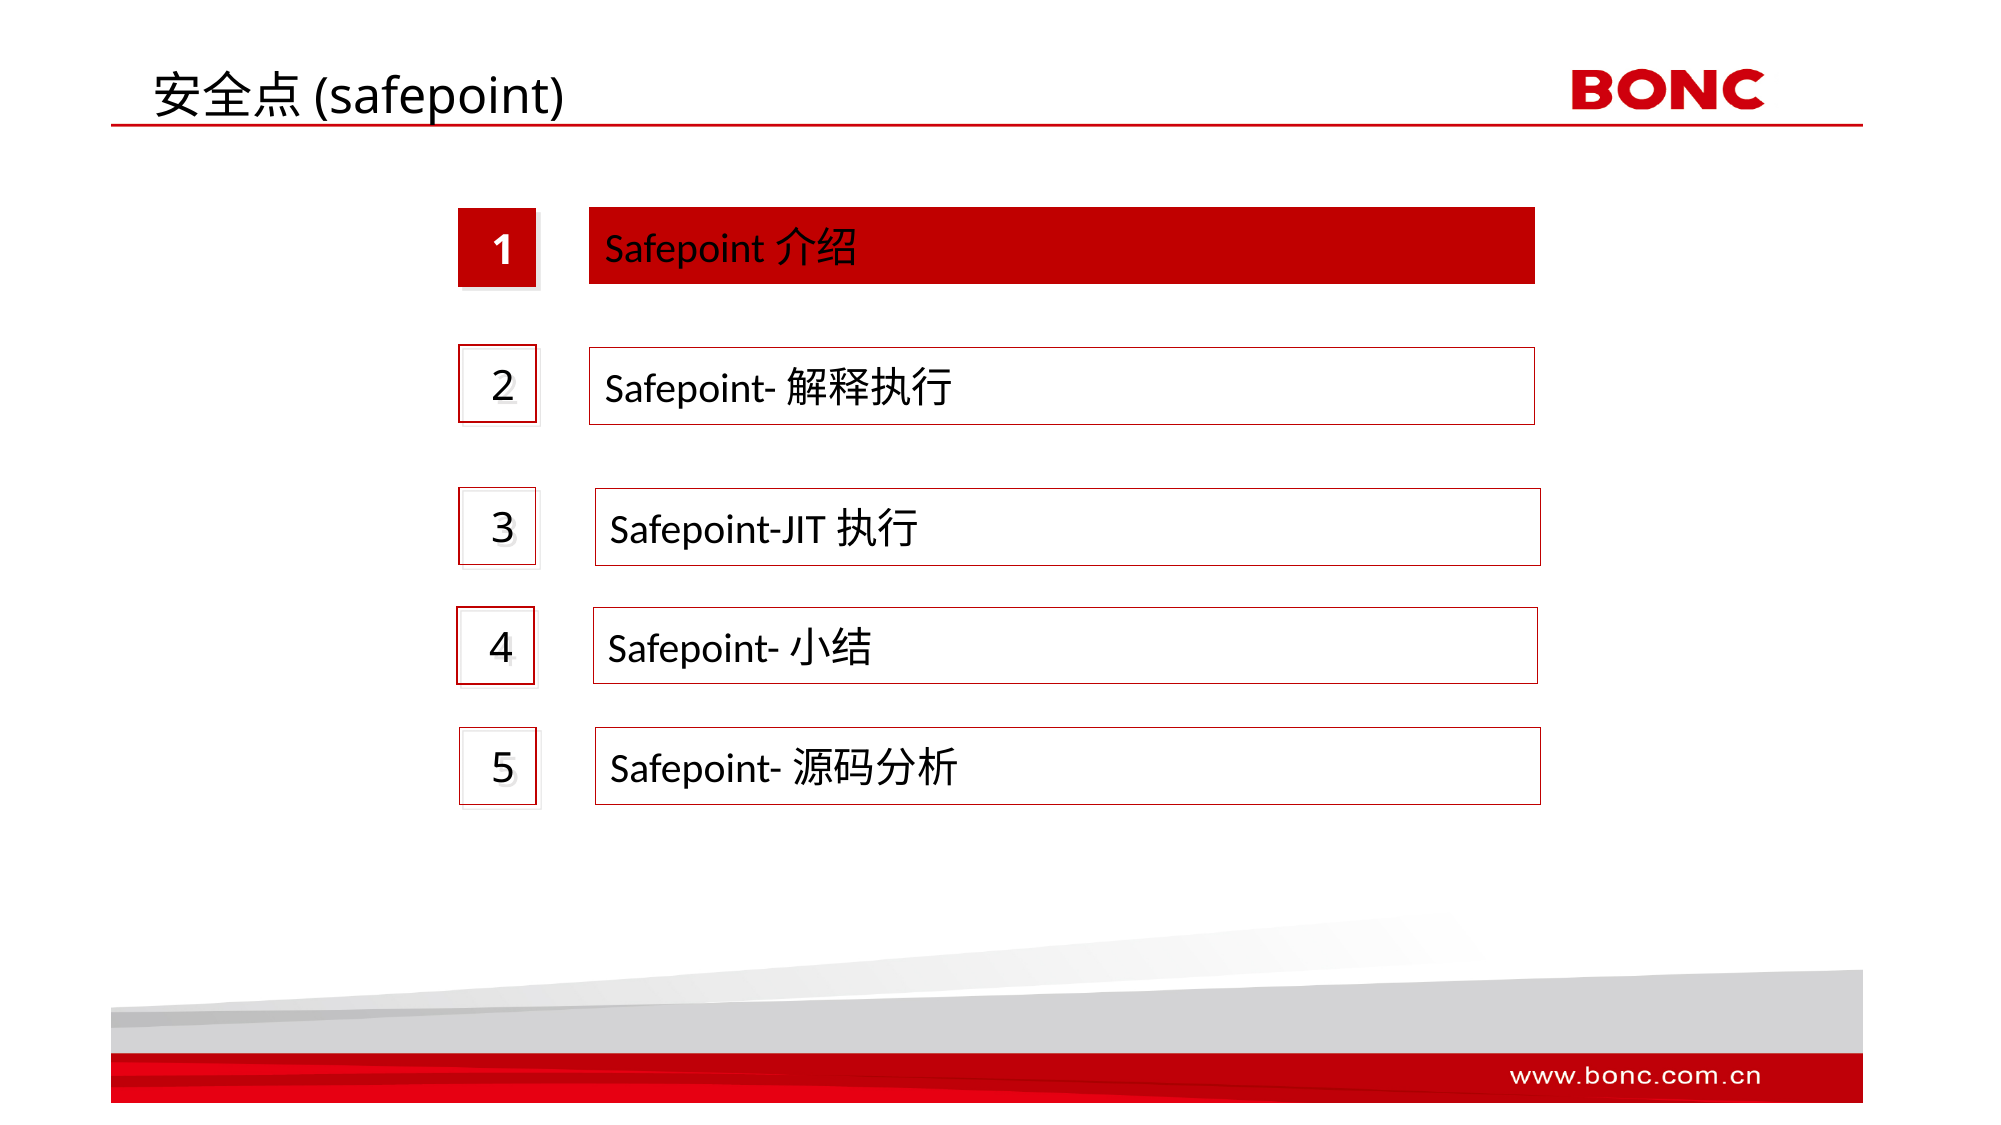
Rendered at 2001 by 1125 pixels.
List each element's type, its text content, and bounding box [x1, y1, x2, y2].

text_box Safepoint-小结 [593, 607, 1538, 684]
text_box 5 [459, 727, 537, 805]
text_box Safepoint-解释执行 [589, 347, 1535, 425]
text_box 1 [458, 209, 536, 286]
text_box 2 [459, 345, 536, 422]
text_box Safepoint-源码分析 [595, 727, 1541, 805]
title 安全点(safepoint) [137, 59, 784, 135]
text_box Safepoint-JIT执行 [595, 488, 1541, 566]
picture [111, 6, 1863, 1103]
text_box 4 [457, 607, 534, 684]
text_box 3 [458, 487, 536, 565]
text_box Safepoint介绍 [589, 207, 1535, 284]
